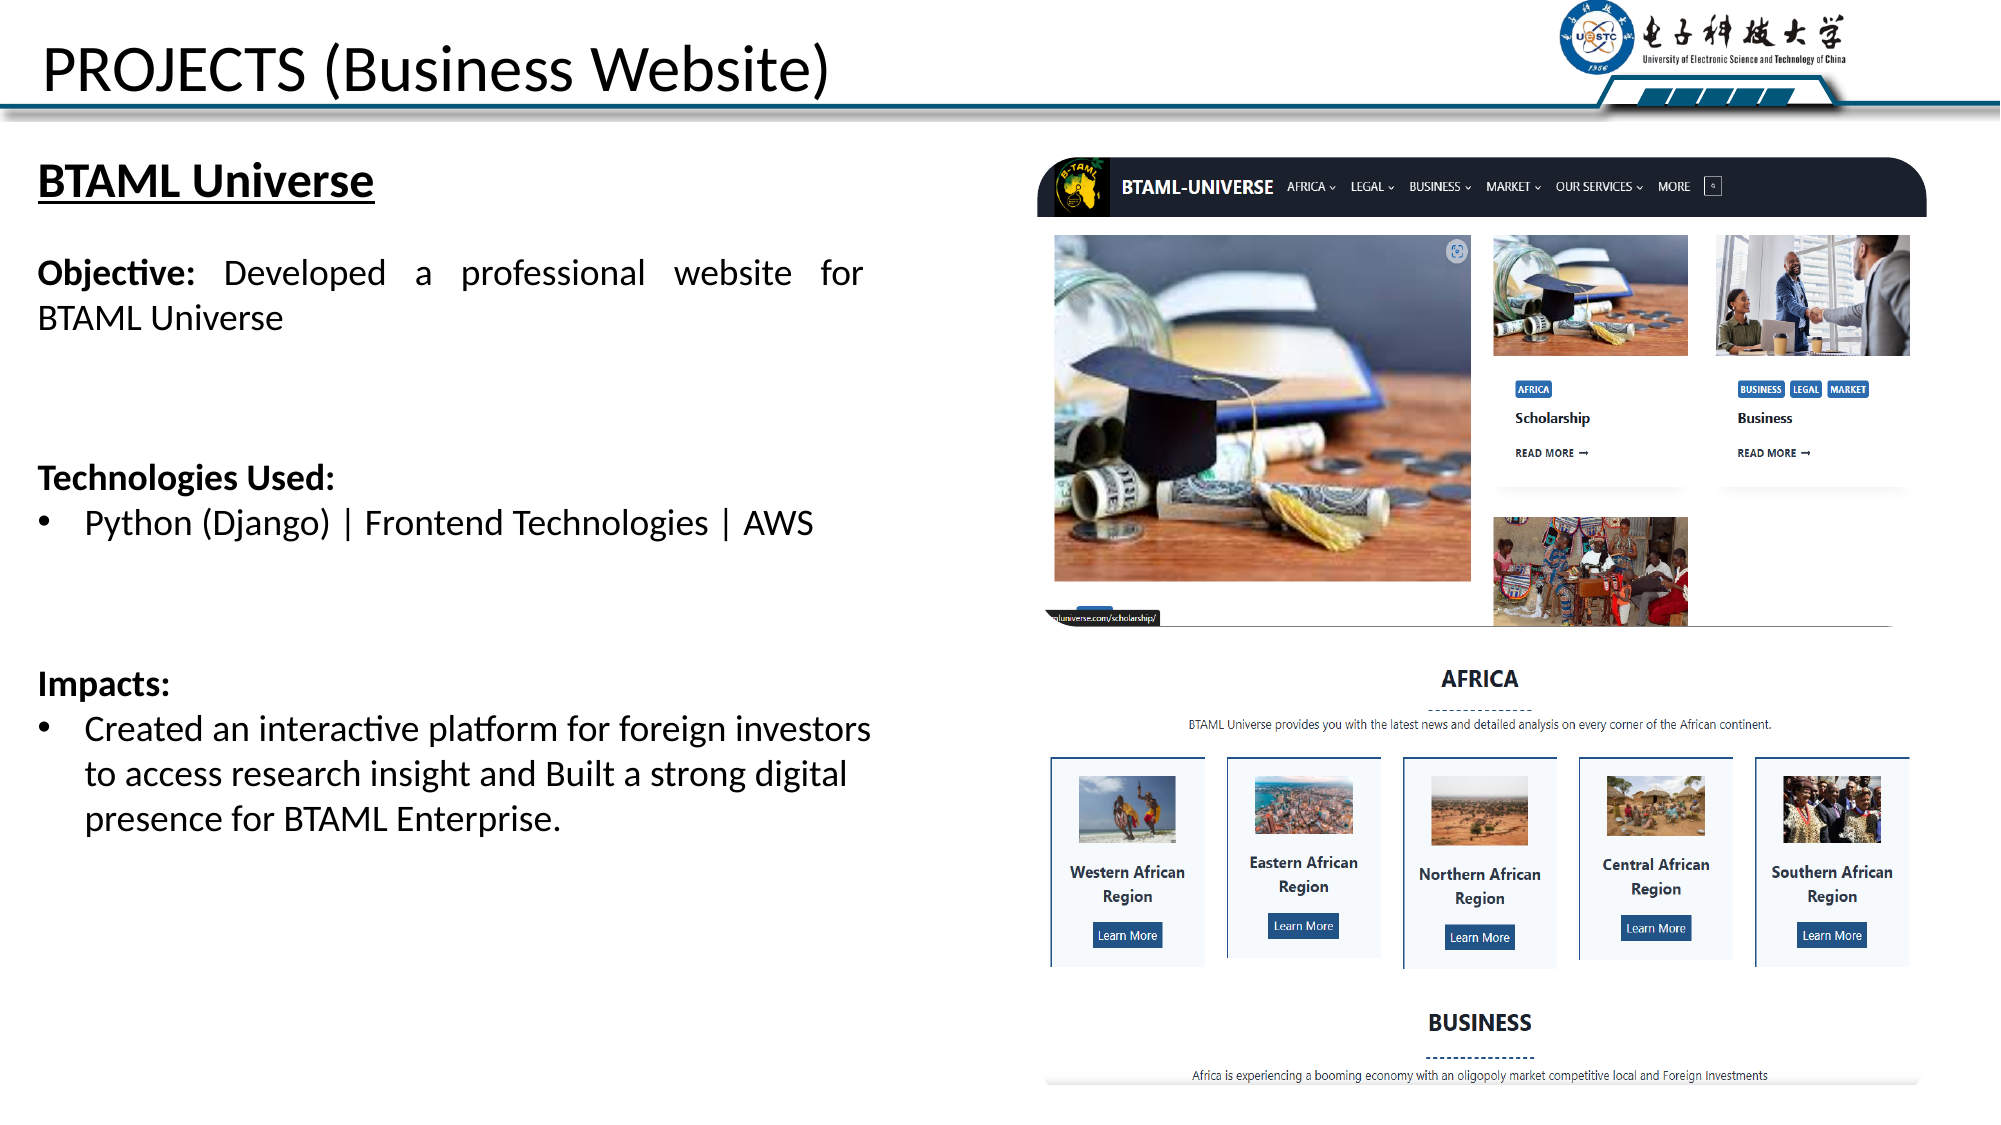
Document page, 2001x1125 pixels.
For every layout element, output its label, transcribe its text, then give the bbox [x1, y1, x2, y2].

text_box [0, 77, 2000, 107]
text_box Objective: Developed a professional website for BTAML Universe [22, 240, 880, 346]
picture [1036, 156, 1928, 628]
text_box Technologies Used: Python (Django) | Frontend Technologies | AWS [22, 445, 1036, 551]
text_box PROJECTS (Business Website) [27, 17, 862, 77]
text_box BTAML Universe [22, 140, 848, 215]
picture [1036, 650, 1928, 1098]
text_box Impacts: Created an interactive platform for foreign investors to access research insight and Built a strong digital presence for BTAML Enterprise. [22, 651, 912, 846]
picture [1550, 0, 1857, 79]
text_box PROJECTS (Business Website) [27, 107, 862, 113]
